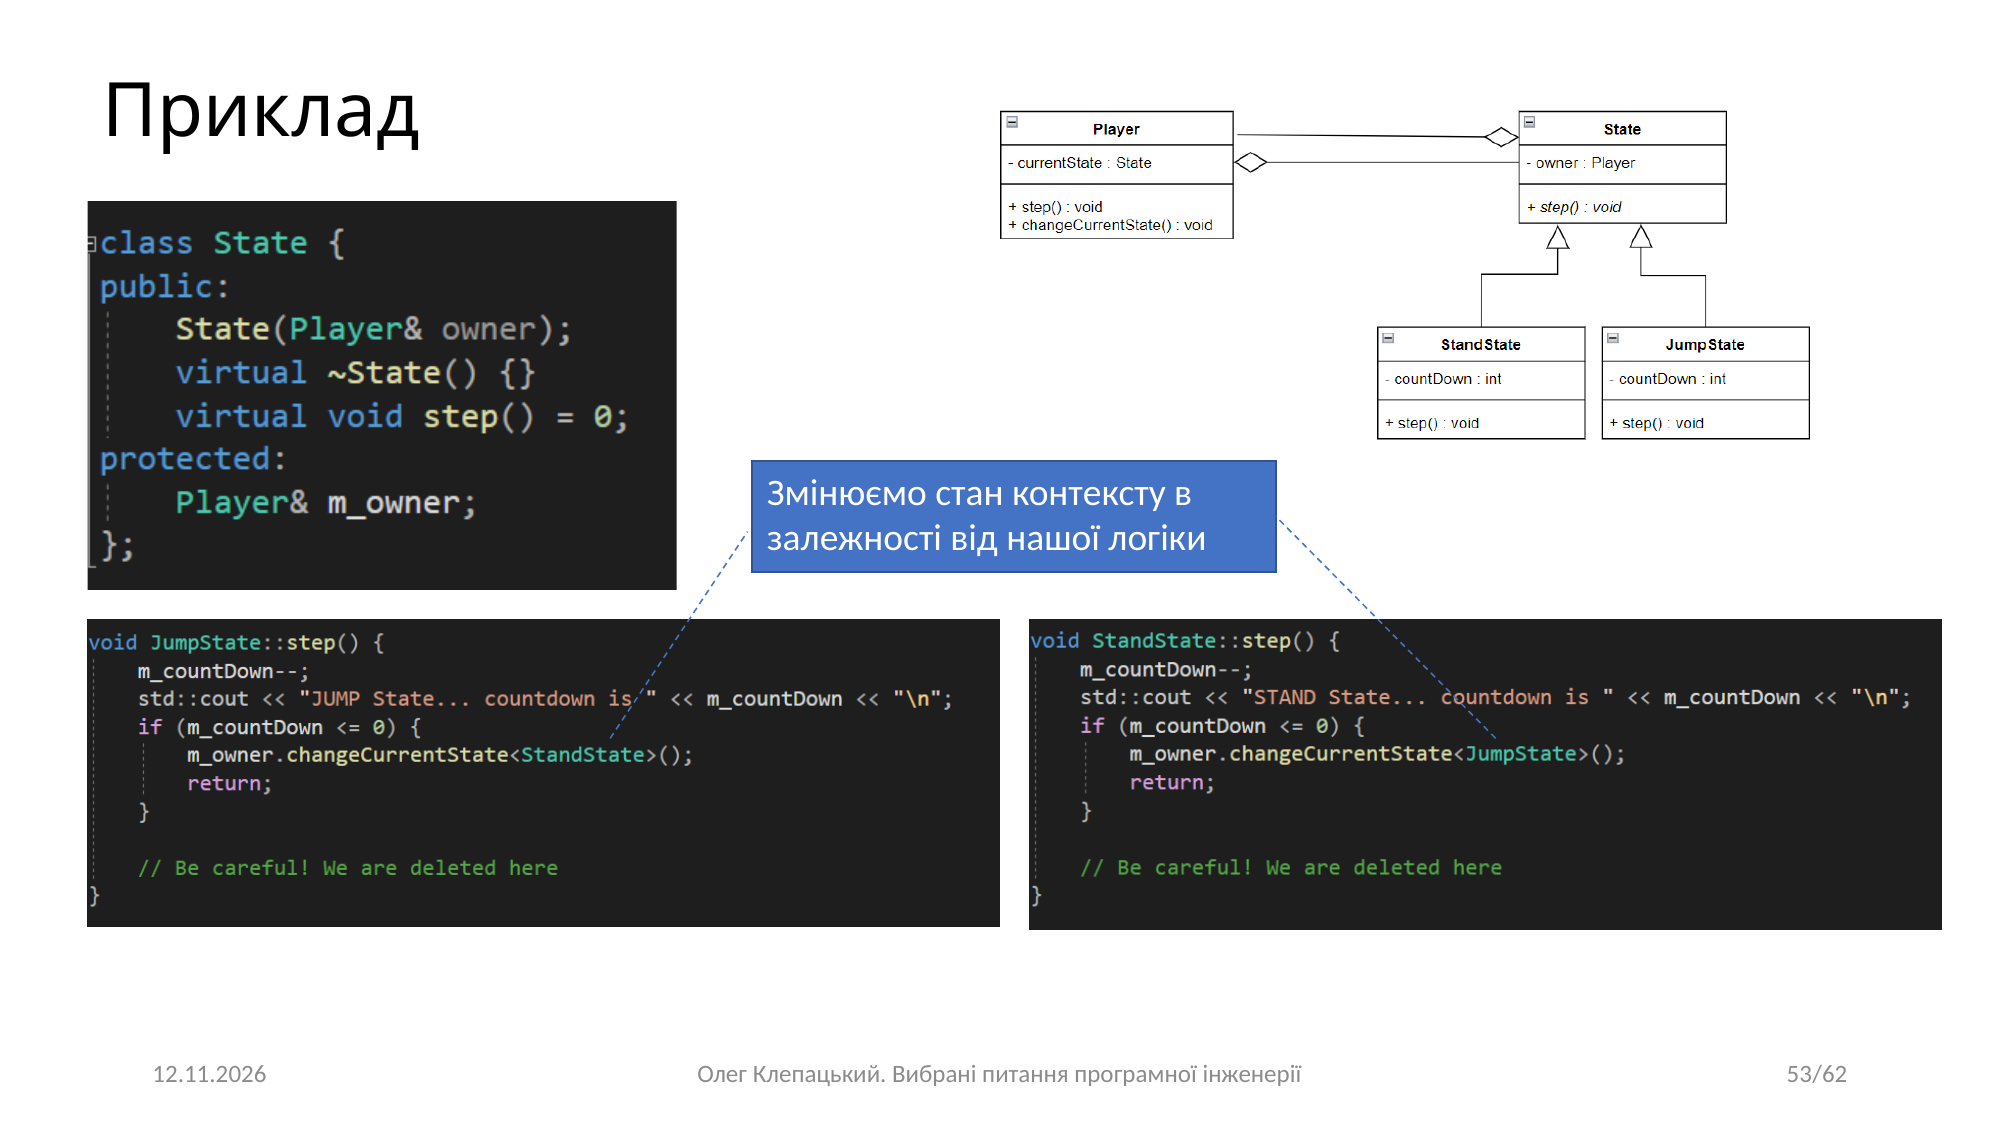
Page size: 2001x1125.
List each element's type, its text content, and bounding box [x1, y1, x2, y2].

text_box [610, 531, 748, 739]
text_box Змінюємо стан контексту в залежності від нашої логіки [751, 460, 1277, 573]
picture [969, 68, 1883, 513]
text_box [1275, 516, 1496, 739]
picture [1029, 619, 1942, 930]
footer Олег Клепацький. Вибрані питання програмної інженерії [662, 1042, 1338, 1103]
picture [87, 201, 677, 590]
slide_number 53/62 [1412, 1042, 1863, 1103]
text_box Приклад [87, 3, 1669, 221]
picture [87, 619, 1000, 927]
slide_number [137, 1042, 588, 1103]
